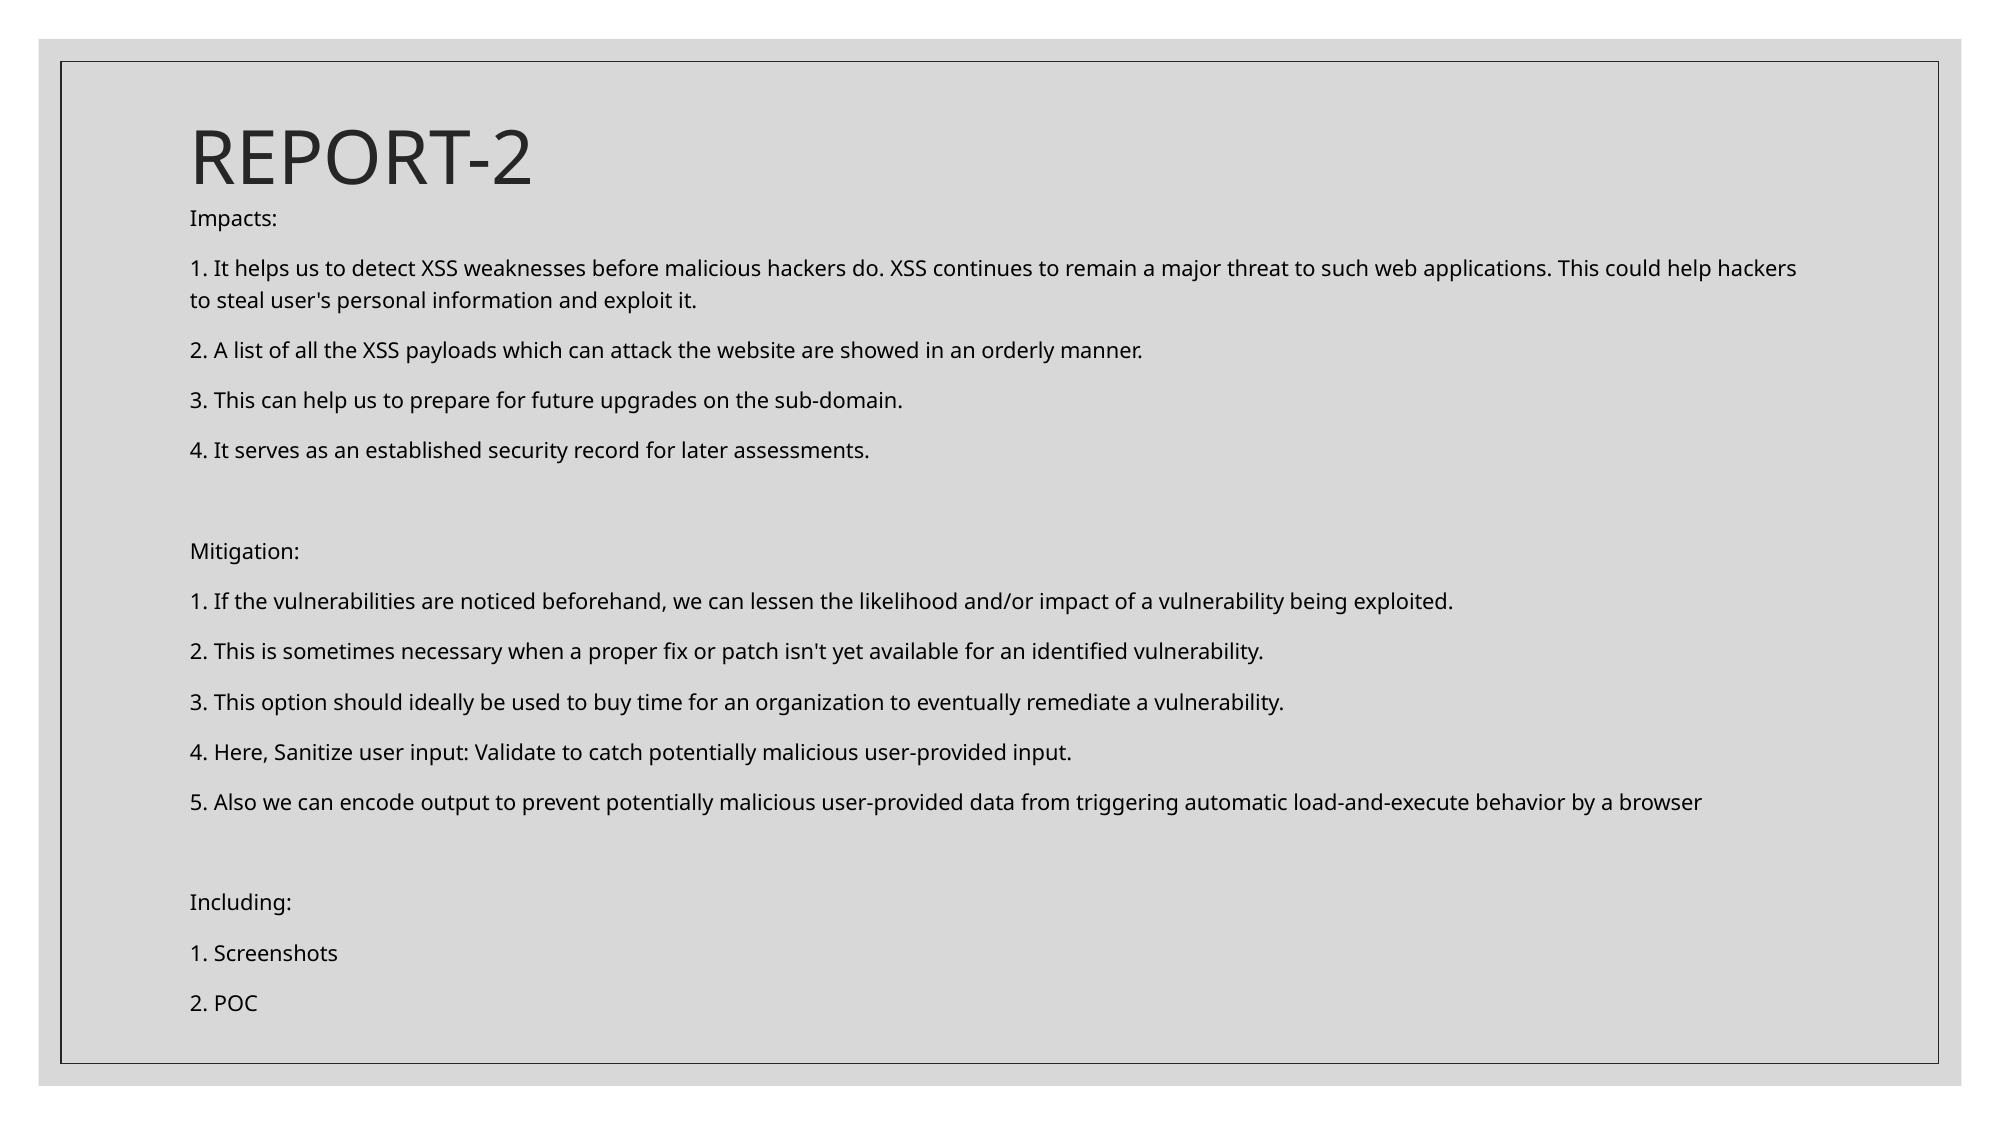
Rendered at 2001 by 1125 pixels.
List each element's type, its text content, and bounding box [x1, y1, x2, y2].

list Impacts: 1. It helps us to detect XSS weaknesses before malicious hackers do. XSS continues to remain a major threat to such web applications. This could help hackers to steal user's personal information and exploit it. 2. A list of all the XSS payloads which can attack the website are showed in an orderly manner. 3. This can help us to prepare for future upgrades on the sub-domain. 4. It serves as an established security record for later assessments. Mitigation: 1. If the vulnerabilities are noticed beforehand, we can lessen the likelihood and/or impact of a vulnerability being exploited. 2. This is sometimes necessary when a proper fix or patch isn't yet available for an identified vulnerability. 3. This option should ideally be used to buy time for an organization to eventually remediate a vulnerability. 4. Here, Sanitize user input: Validate to catch potentially malicious user-provided input. 5. Also we can encode output to prevent potentially malicious user-provided data from triggering automatic load-and-execute behavior by a browser Including: 1. Screenshots 2. POC [174, 192, 1825, 977]
title REPORT-2 [174, 105, 1825, 192]
